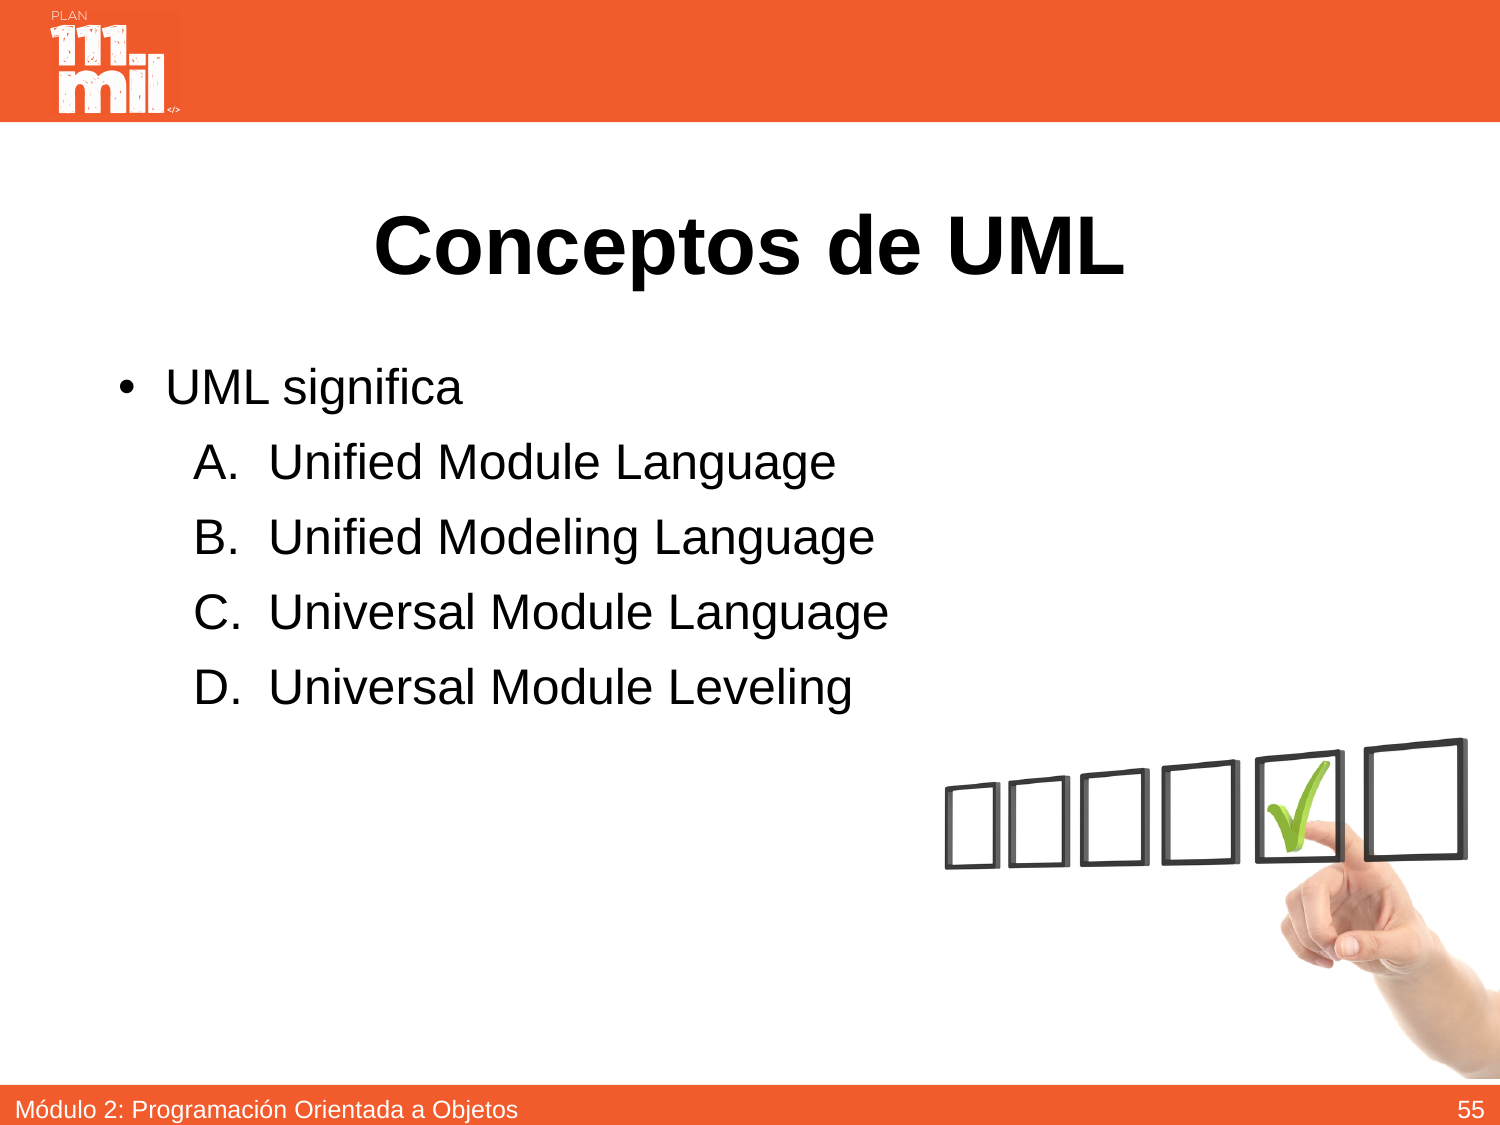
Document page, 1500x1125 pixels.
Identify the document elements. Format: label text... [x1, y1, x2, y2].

picture [915, 688, 1500, 1079]
slide_number 54 [1162, 1079, 1500, 1125]
title Conceptos de UML [103, 147, 1397, 348]
footer Módulo 2: Programación Orientada a Objetos [0, 1078, 606, 1125]
list UML significa Unified Module Language Unified Modeling Language Universal Module Language Universal Module Leveling [103, 354, 1397, 1069]
